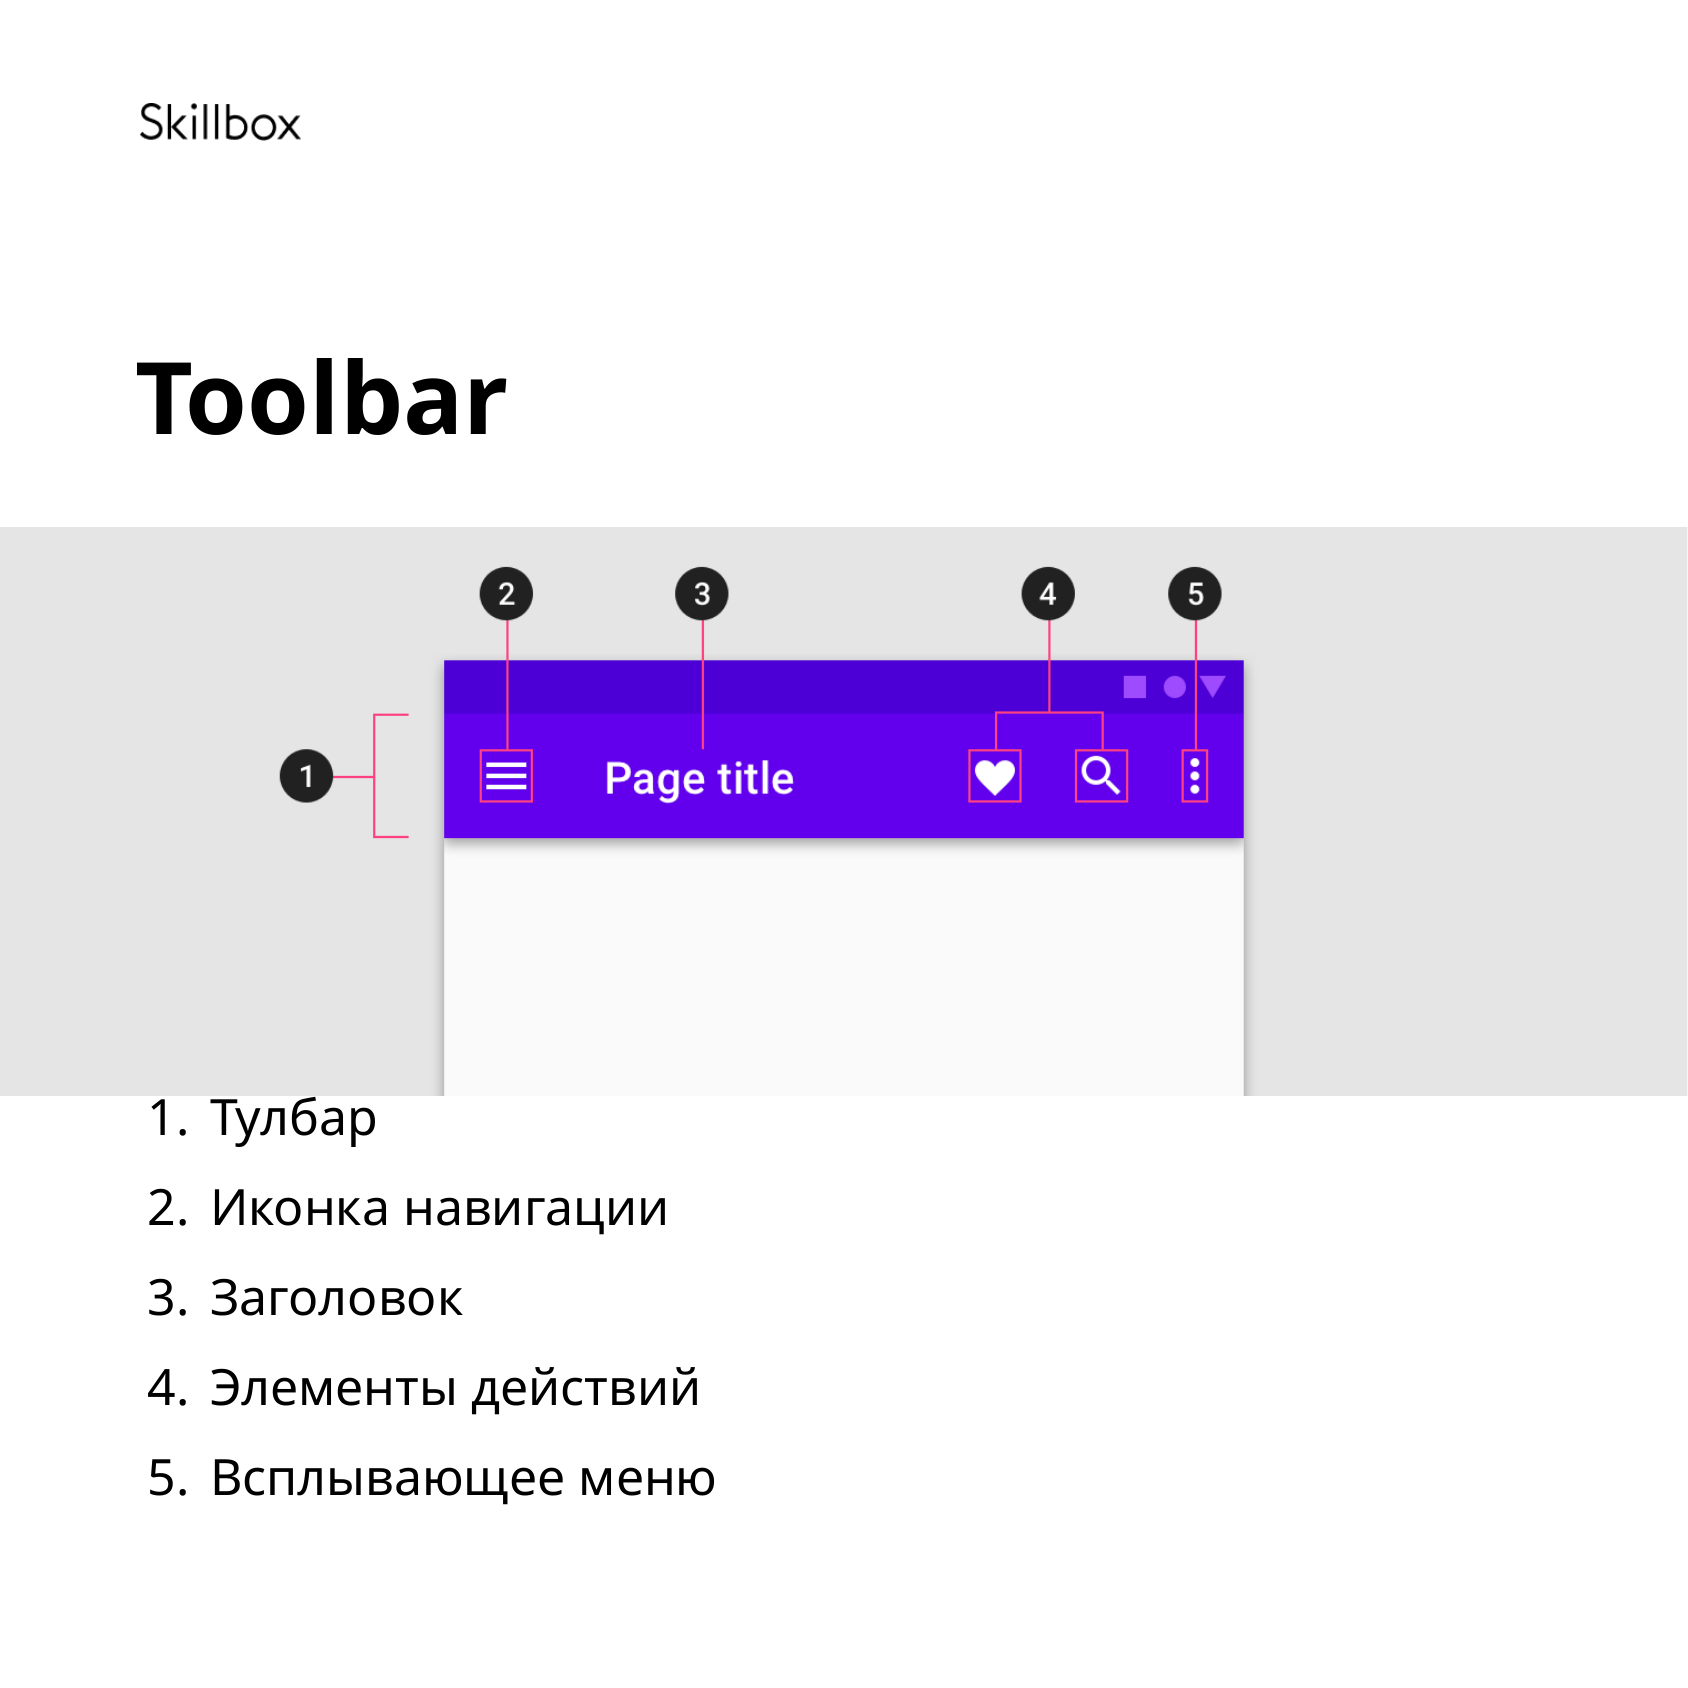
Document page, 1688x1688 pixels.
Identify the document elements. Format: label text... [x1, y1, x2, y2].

picture [0, 527, 1688, 1097]
text_box Тулбар Иконка навигации Заголовок Элементы действий Всплывающее меню [134, 1107, 1542, 1473]
picture [140, 103, 301, 141]
text_box Toolbar [134, 334, 1542, 526]
